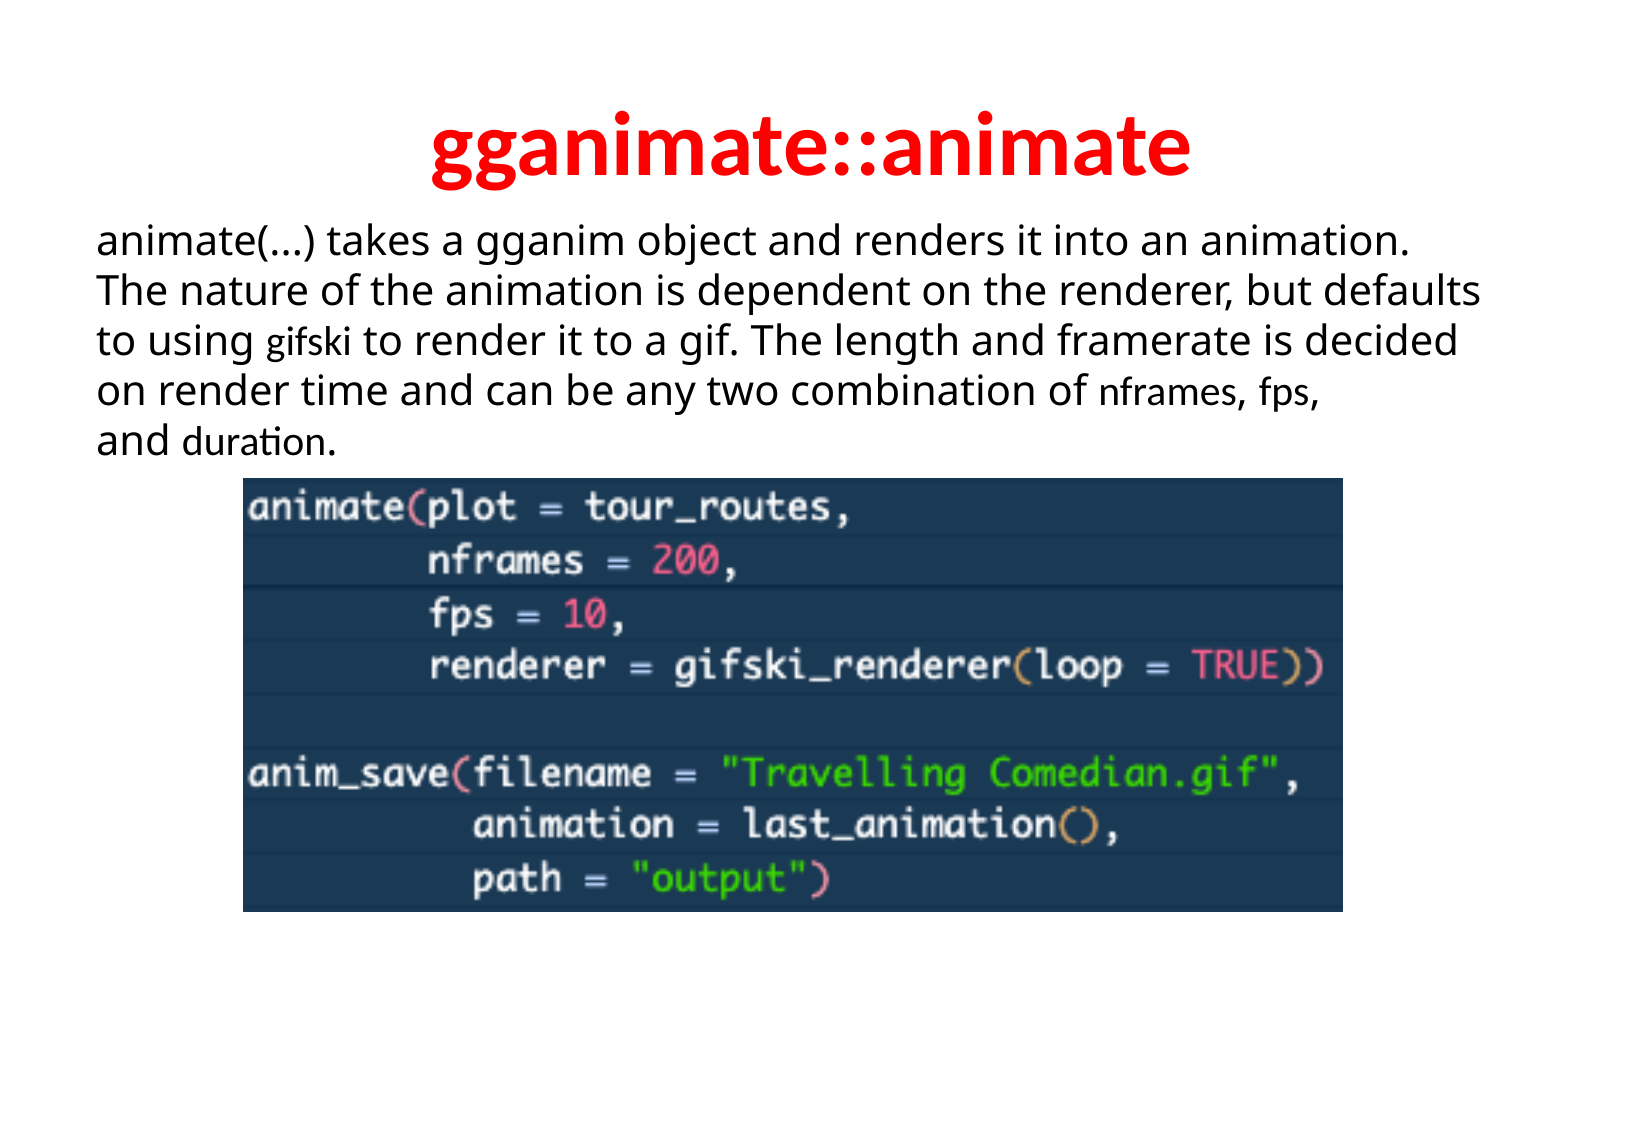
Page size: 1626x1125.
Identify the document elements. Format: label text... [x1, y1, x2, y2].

text_box animate(...) takes a gganim object and renders it into an animation. The nature of the animation is dependent on the renderer, but defaults to using gifski to render it to a gif. The length and framerate is decided on render time and can be any two combination of nframes, fps, and duration. [81, 206, 1506, 472]
picture [243, 477, 1344, 912]
title gganimate::animate [81, 45, 1544, 233]
